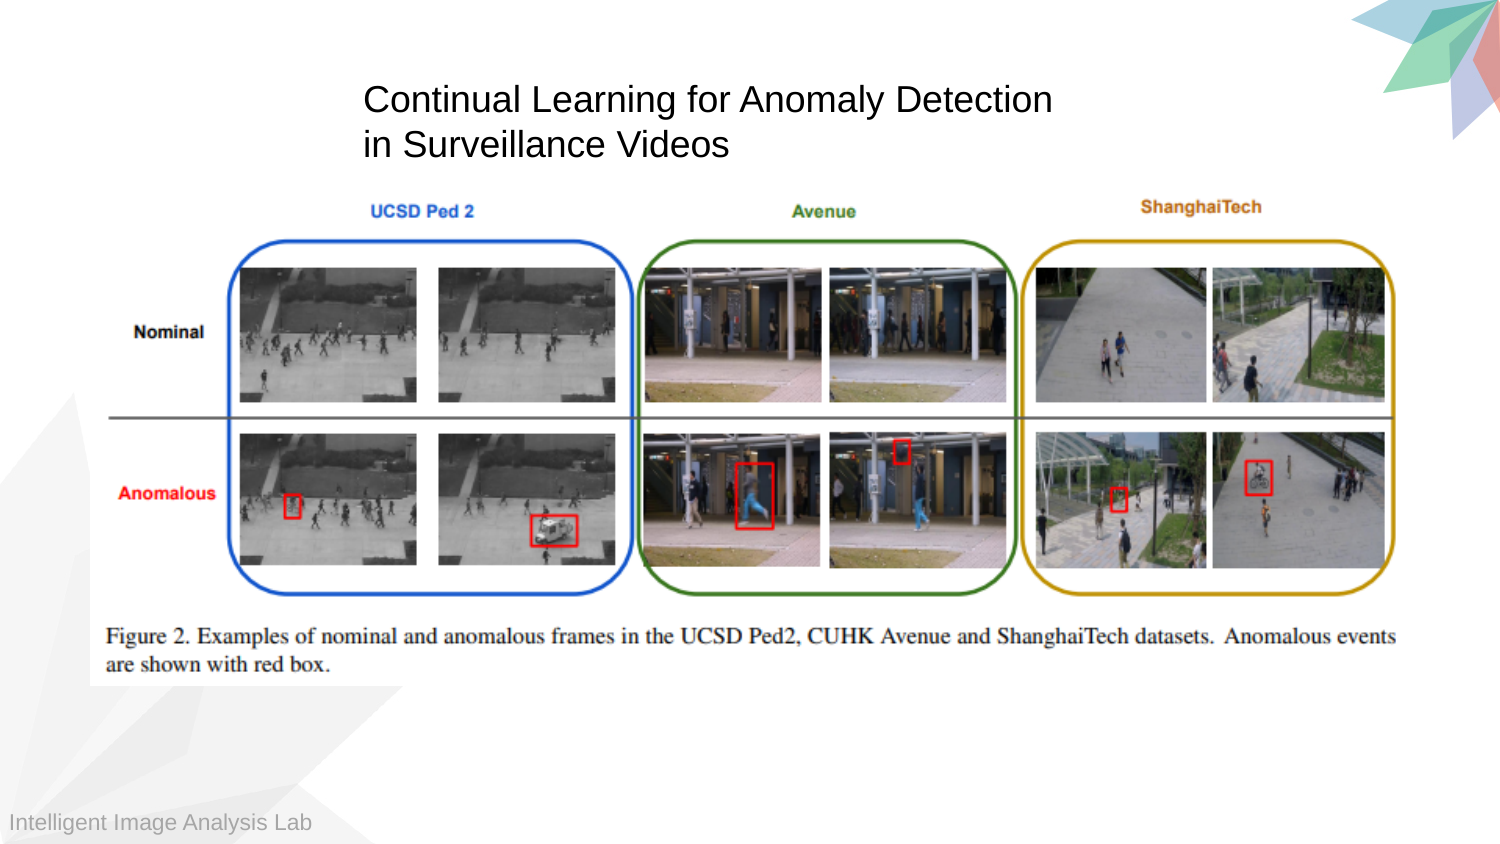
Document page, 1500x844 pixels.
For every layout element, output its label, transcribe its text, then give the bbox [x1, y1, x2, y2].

text_box Continual Learning for Anomaly Detection in Surveillance Videos [348, 67, 1102, 173]
picture [0, 0, 1500, 844]
